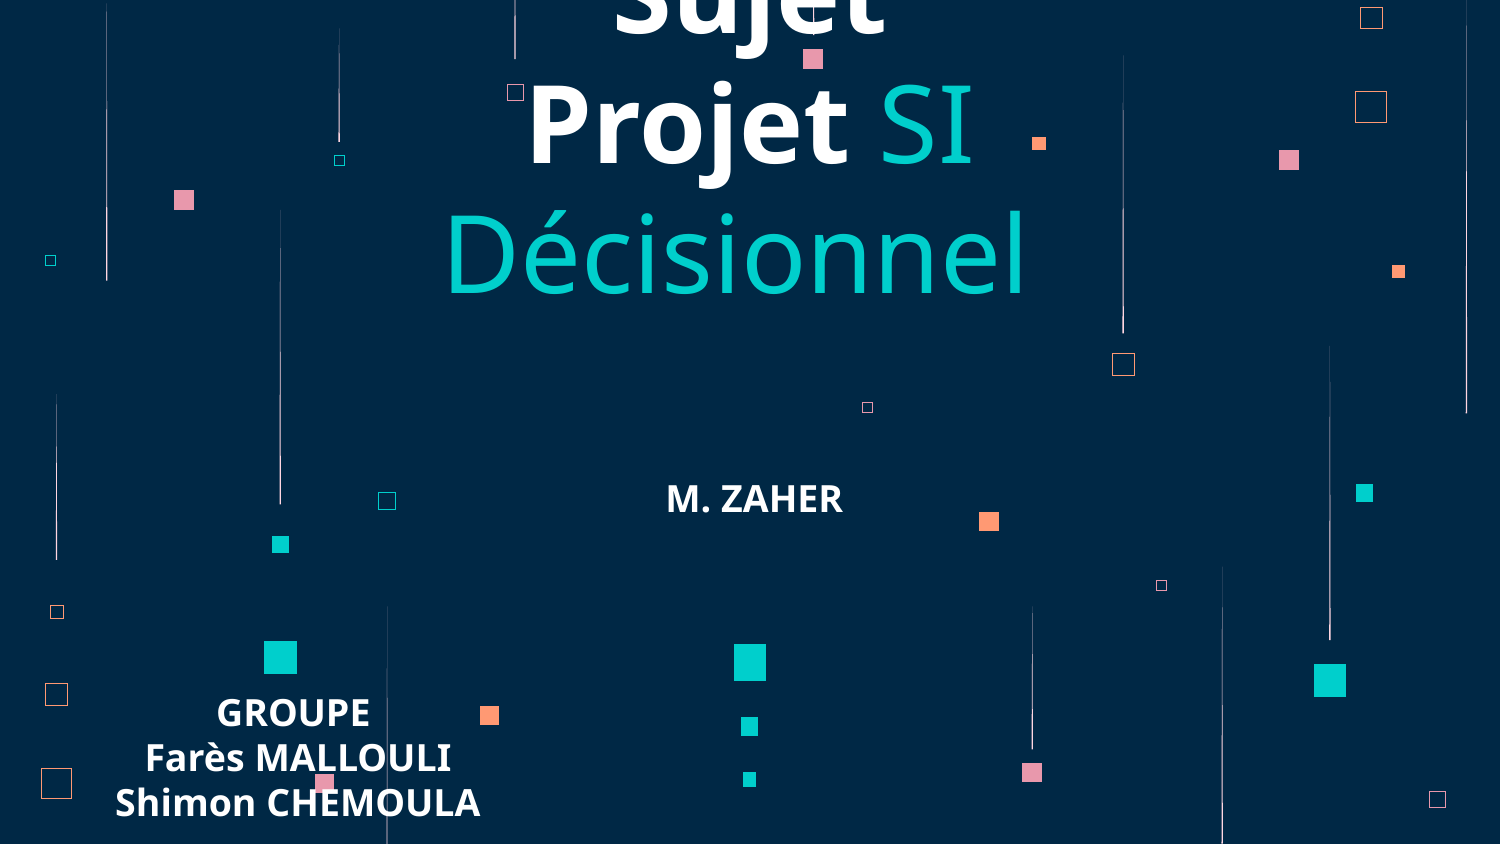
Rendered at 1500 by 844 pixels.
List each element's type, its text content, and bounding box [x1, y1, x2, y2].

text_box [1111, 55, 1135, 376]
text_box GROUPE Farès MALLOULI Shimon CHEMOULA [18, 674, 559, 838]
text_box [733, 644, 767, 787]
title Sujet Projet SI Décisionnel [256, 61, 1244, 460]
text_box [263, 209, 297, 675]
subtitle M. ZAHER [479, 460, 1021, 591]
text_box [1022, 606, 1043, 783]
text_box [979, 511, 999, 532]
text_box [1032, 137, 1046, 151]
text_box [1313, 345, 1347, 698]
